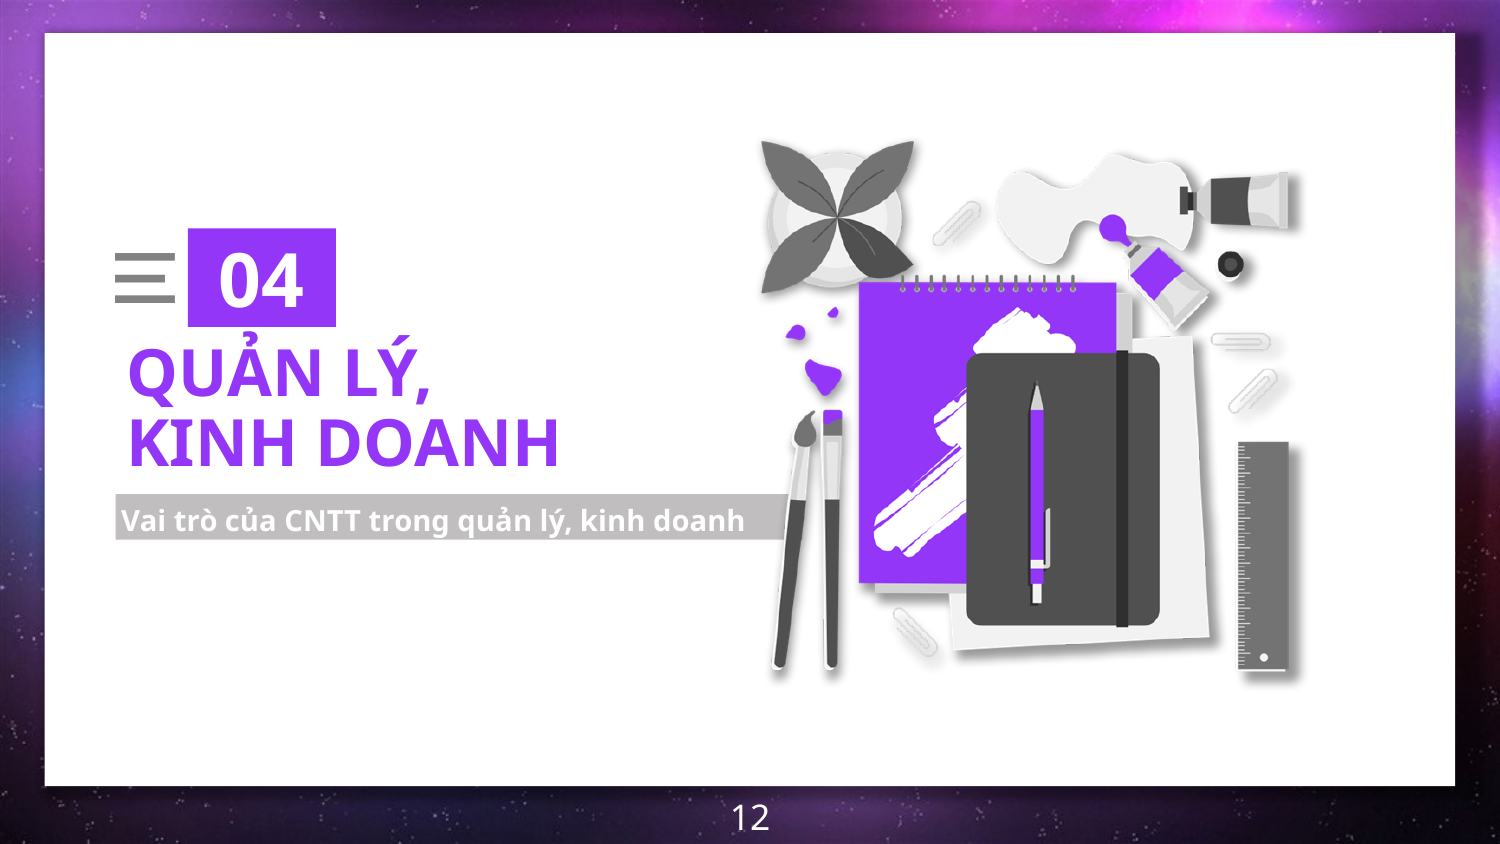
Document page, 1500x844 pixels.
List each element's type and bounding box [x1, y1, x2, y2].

text_box [115, 228, 337, 328]
picture [0, 0, 1500, 844]
